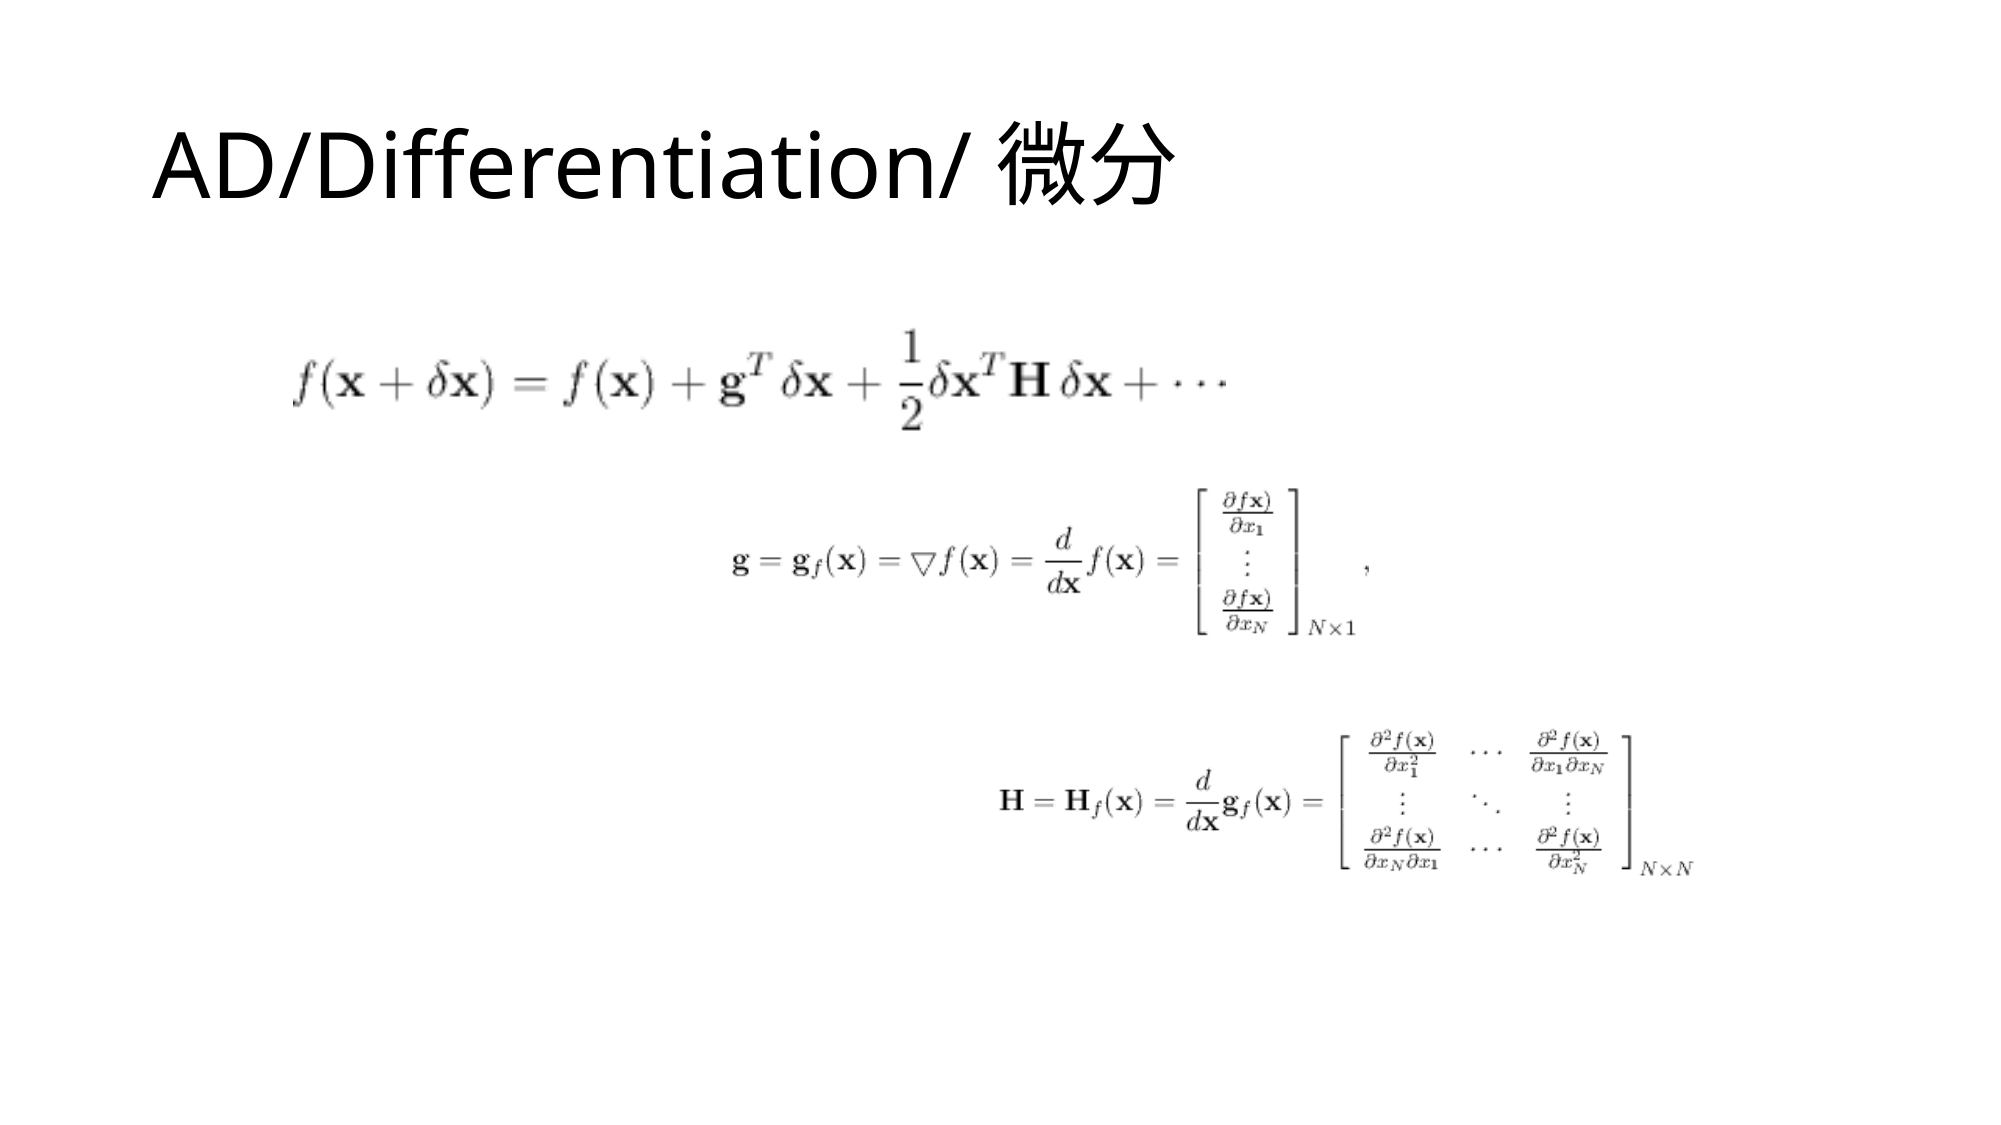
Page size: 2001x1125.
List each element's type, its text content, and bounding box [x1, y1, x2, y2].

title AD/Differentiation/微分 [137, 59, 1863, 278]
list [293, 319, 1226, 436]
picture [999, 723, 1694, 882]
picture [732, 482, 1369, 642]
